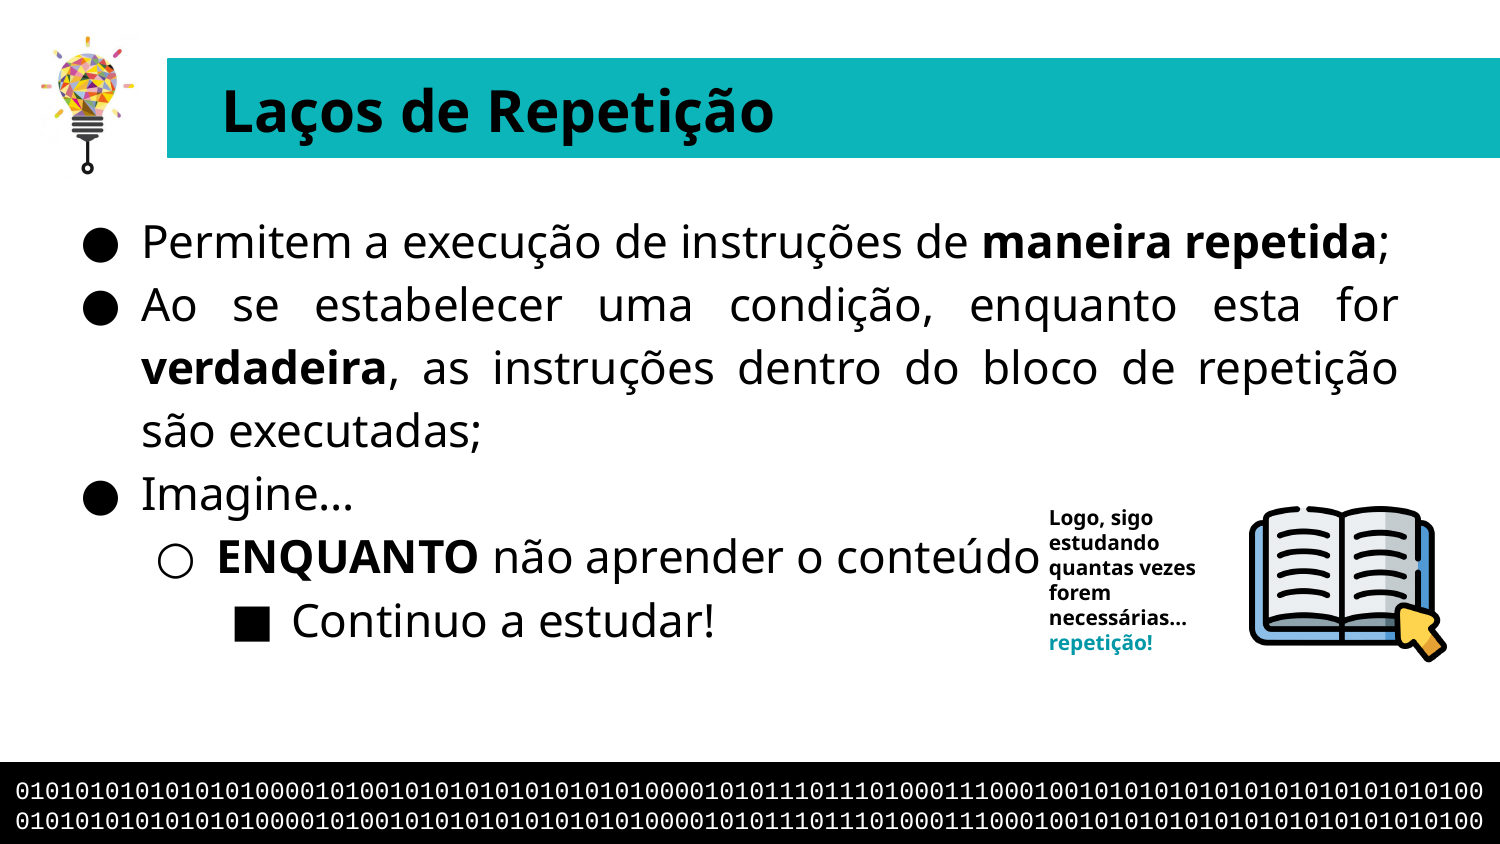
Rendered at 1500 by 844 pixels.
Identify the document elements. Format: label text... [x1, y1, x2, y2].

title Laços de Repetição [206, 58, 1500, 153]
picture [1249, 484, 1448, 683]
text_box [167, 58, 1500, 158]
text_box Permitem a execução de instruções de maneira repetida; Ao se estabelecer uma condição, enquanto esta for verdadeira, as instruções dentro do bloco de repetição são executadas; Imagine… ENQUANTO não aprender o conteúdo Continuo a estudar! [51, 189, 1416, 454]
picture [38, 32, 140, 179]
text_box Logo, sigo estudando quantas vezes forem necessárias… repetição! [1034, 489, 1225, 636]
text_box 0101010101010101000010100101010101010101010000101011101110100011100010010101010101010101010101010001010101010101010000101001010101010101010100001010111011101000111000100101010101010101010101010100 [0, 759, 1500, 841]
